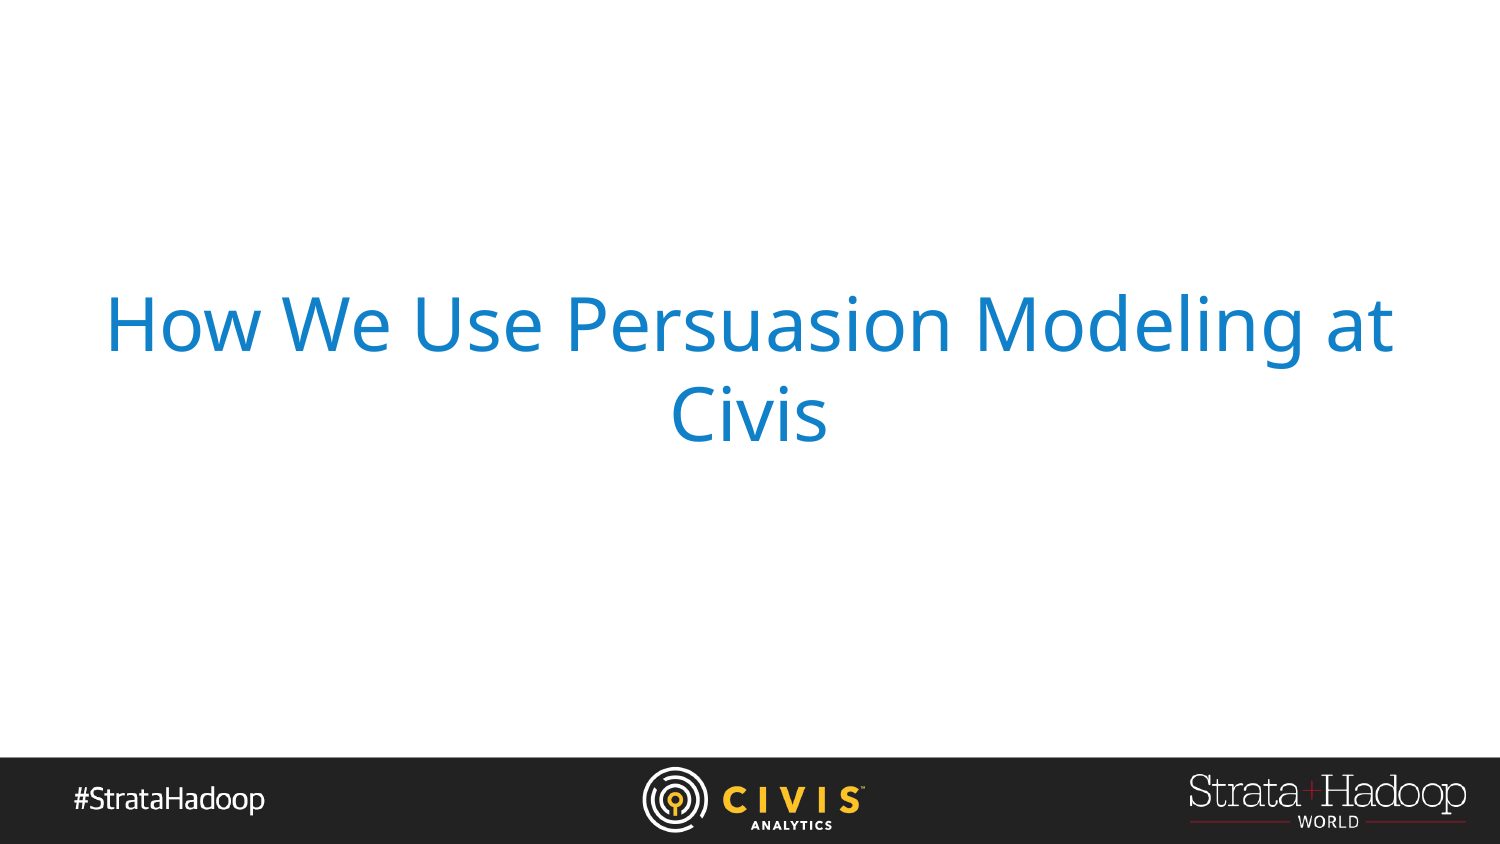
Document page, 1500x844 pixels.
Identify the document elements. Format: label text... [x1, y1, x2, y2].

title How We Use Persuasion Modeling at Civis [75, 272, 1425, 461]
picture [0, 0, 1500, 844]
